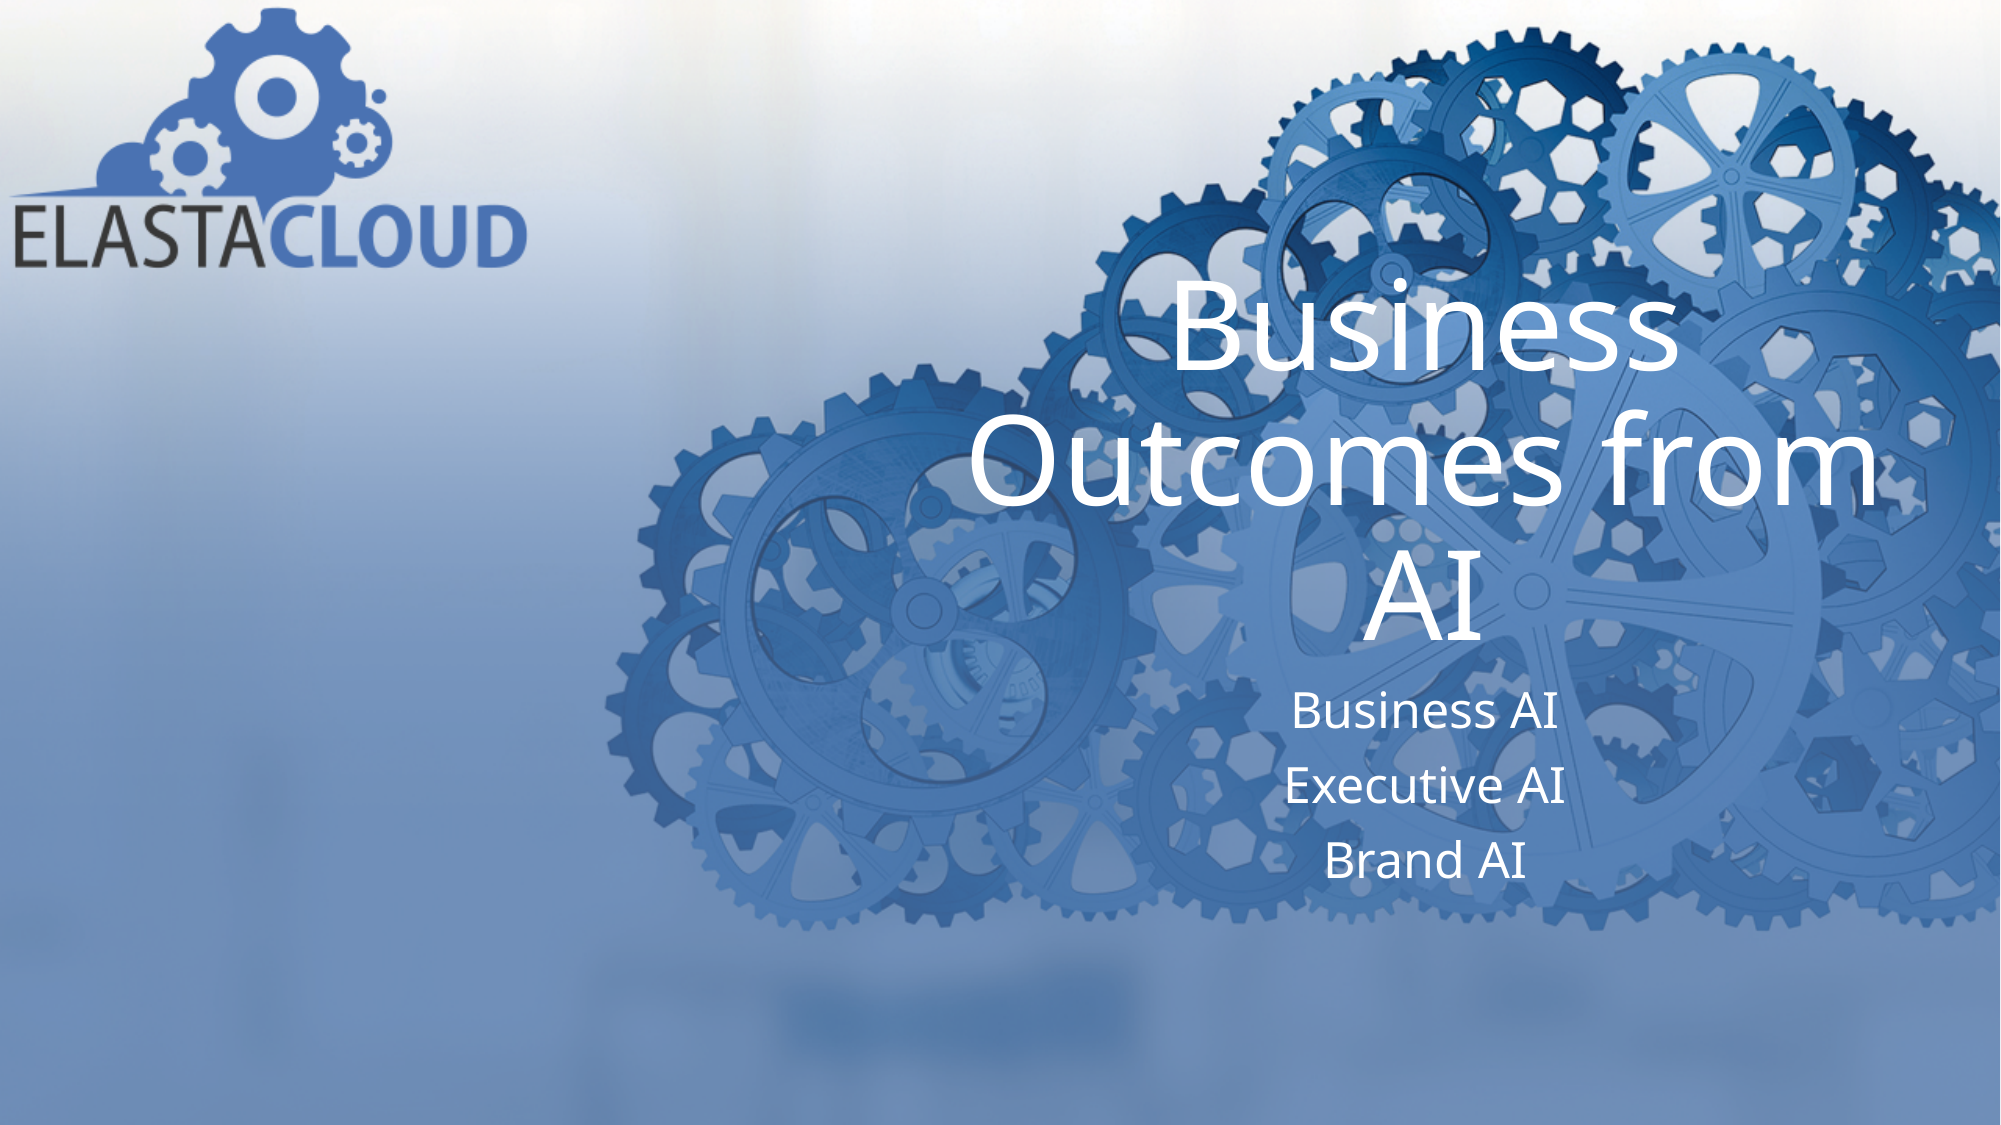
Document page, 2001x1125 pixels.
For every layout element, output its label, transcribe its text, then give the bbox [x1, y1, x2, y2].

subtitle Business AI Executive AI Brand AI [962, 678, 1888, 950]
title Business Outcomes from AI [891, 283, 1959, 675]
picture [0, 0, 2001, 1125]
